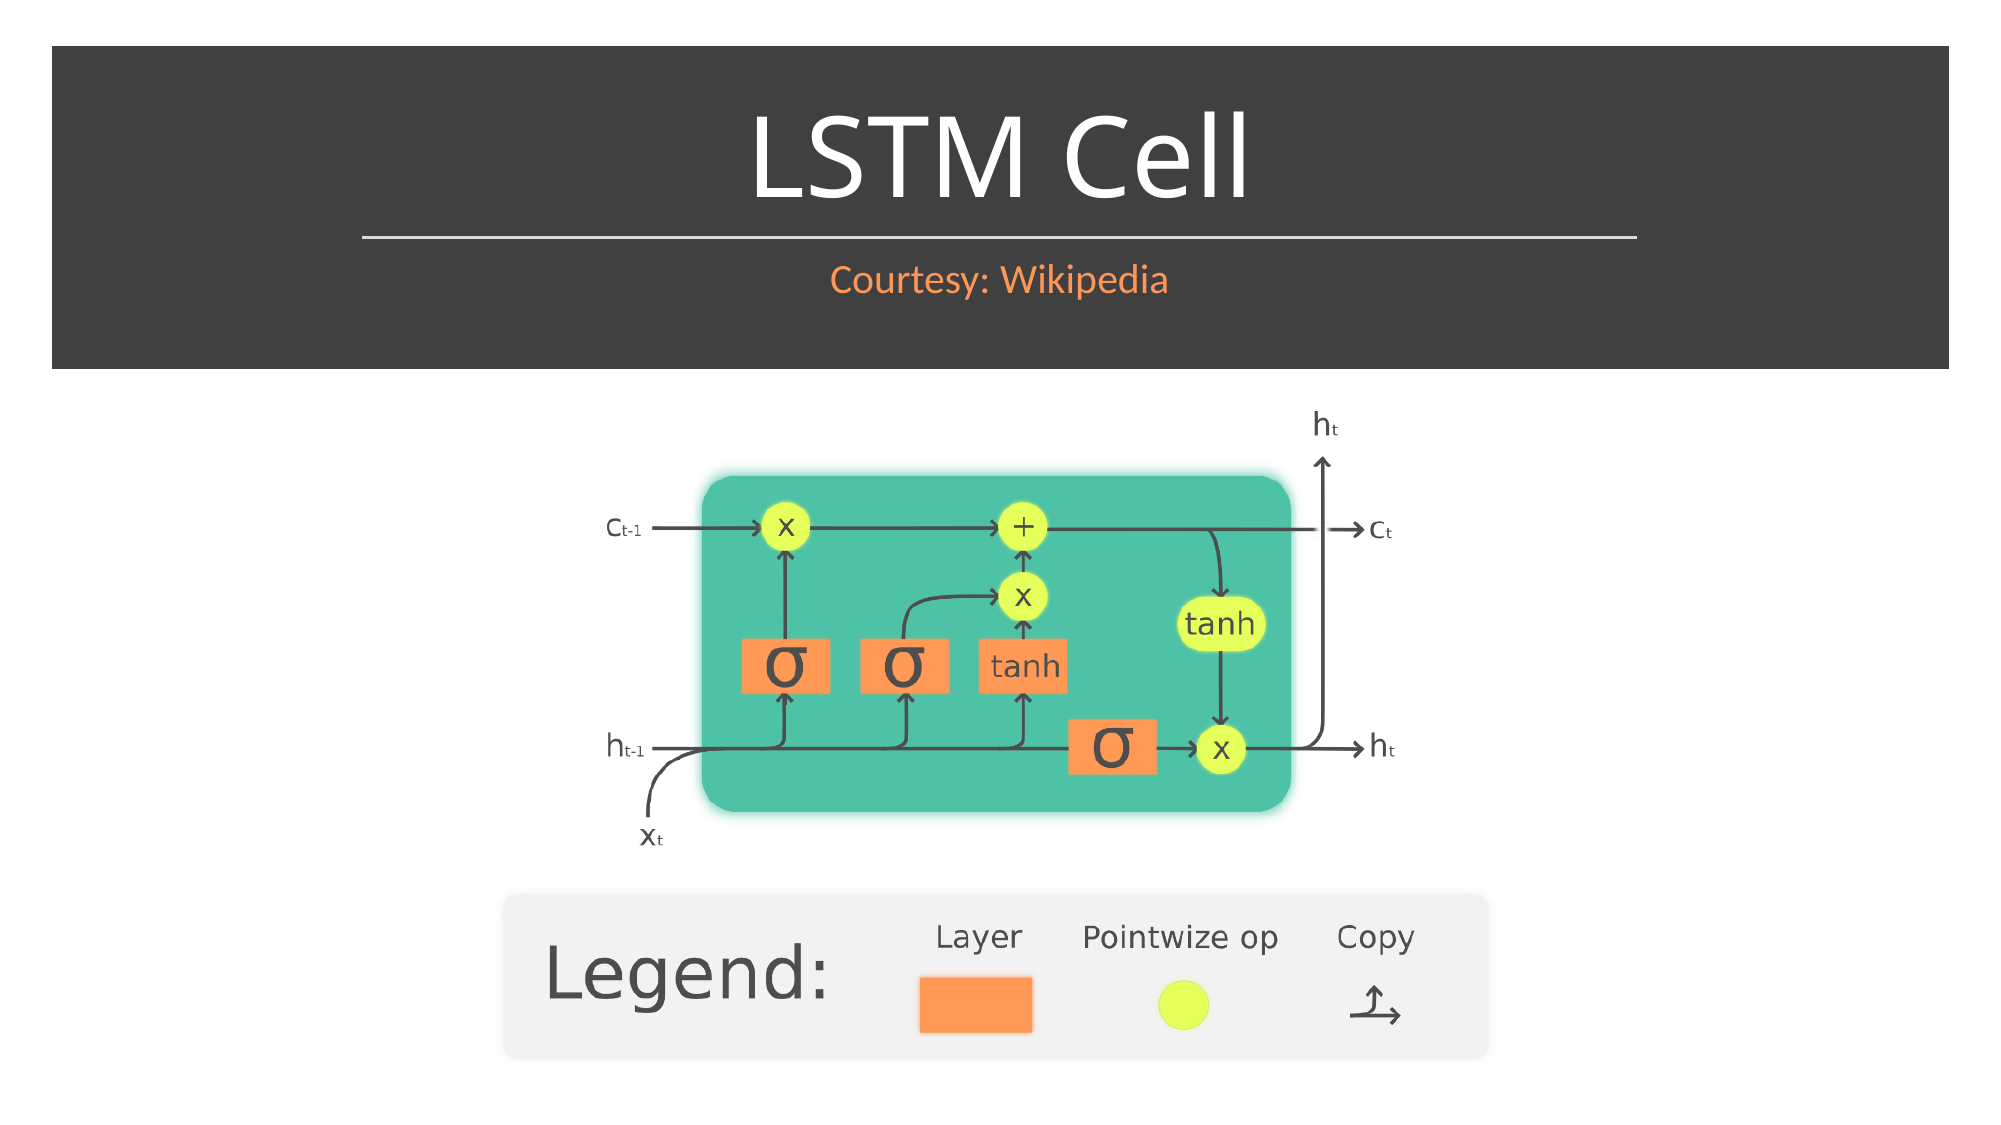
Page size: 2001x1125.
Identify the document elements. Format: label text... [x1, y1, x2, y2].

text_box [61, 55, 1939, 360]
picture [494, 411, 1497, 1068]
text_box Courtesy: Wikipedia [249, 250, 1750, 320]
title LSTM Cell [86, 76, 1914, 230]
